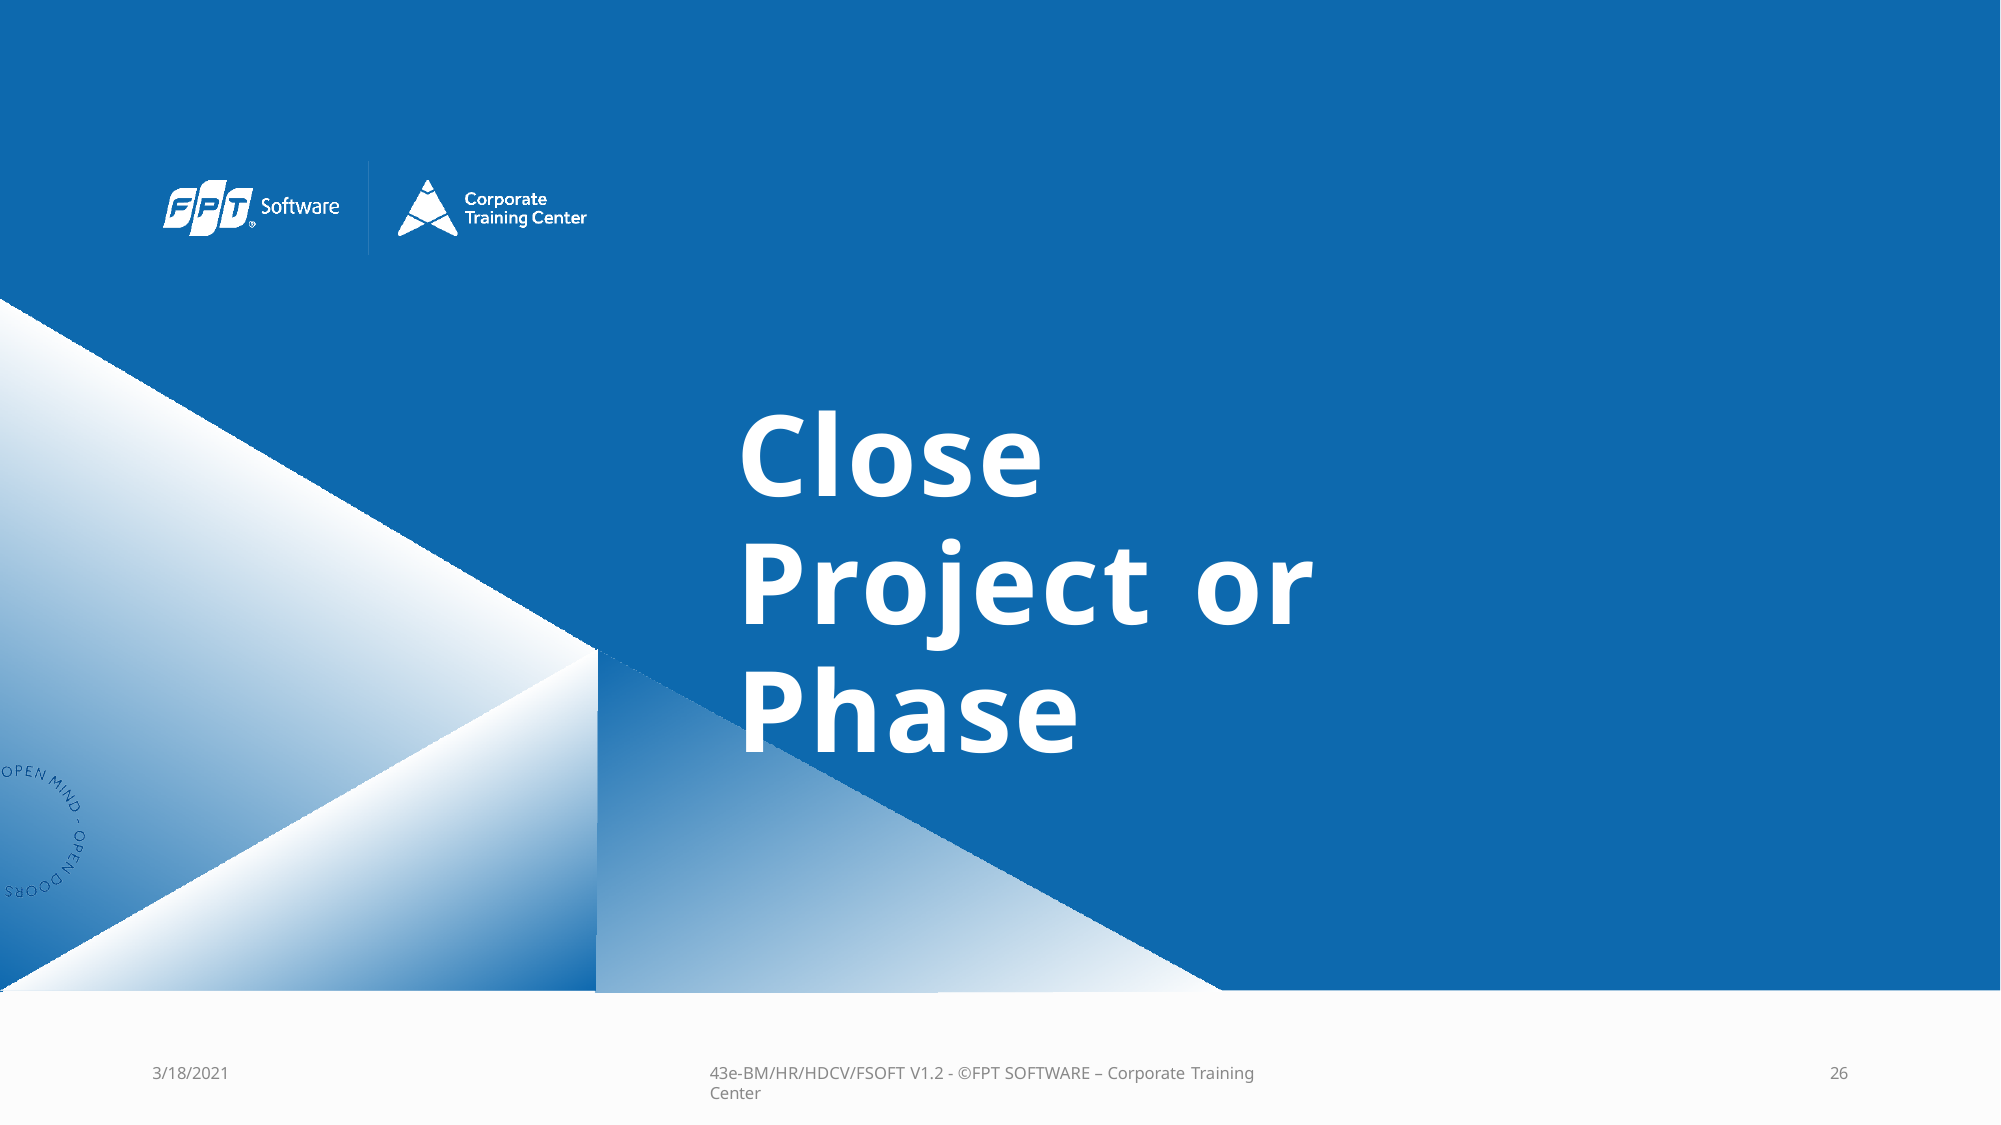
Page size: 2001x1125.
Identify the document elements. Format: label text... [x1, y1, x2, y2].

title Close Project or Phase [733, 388, 1655, 776]
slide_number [150, 1059, 231, 1125]
slide_number 26 [1823, 1059, 1857, 1125]
picture [163, 161, 587, 255]
picture [0, 299, 1223, 993]
footer 43e-BM/HR/HDCV/FSOFT V1.2 - ©FPT SOFTWARE – Corporate Training Center [707, 1059, 1294, 1125]
